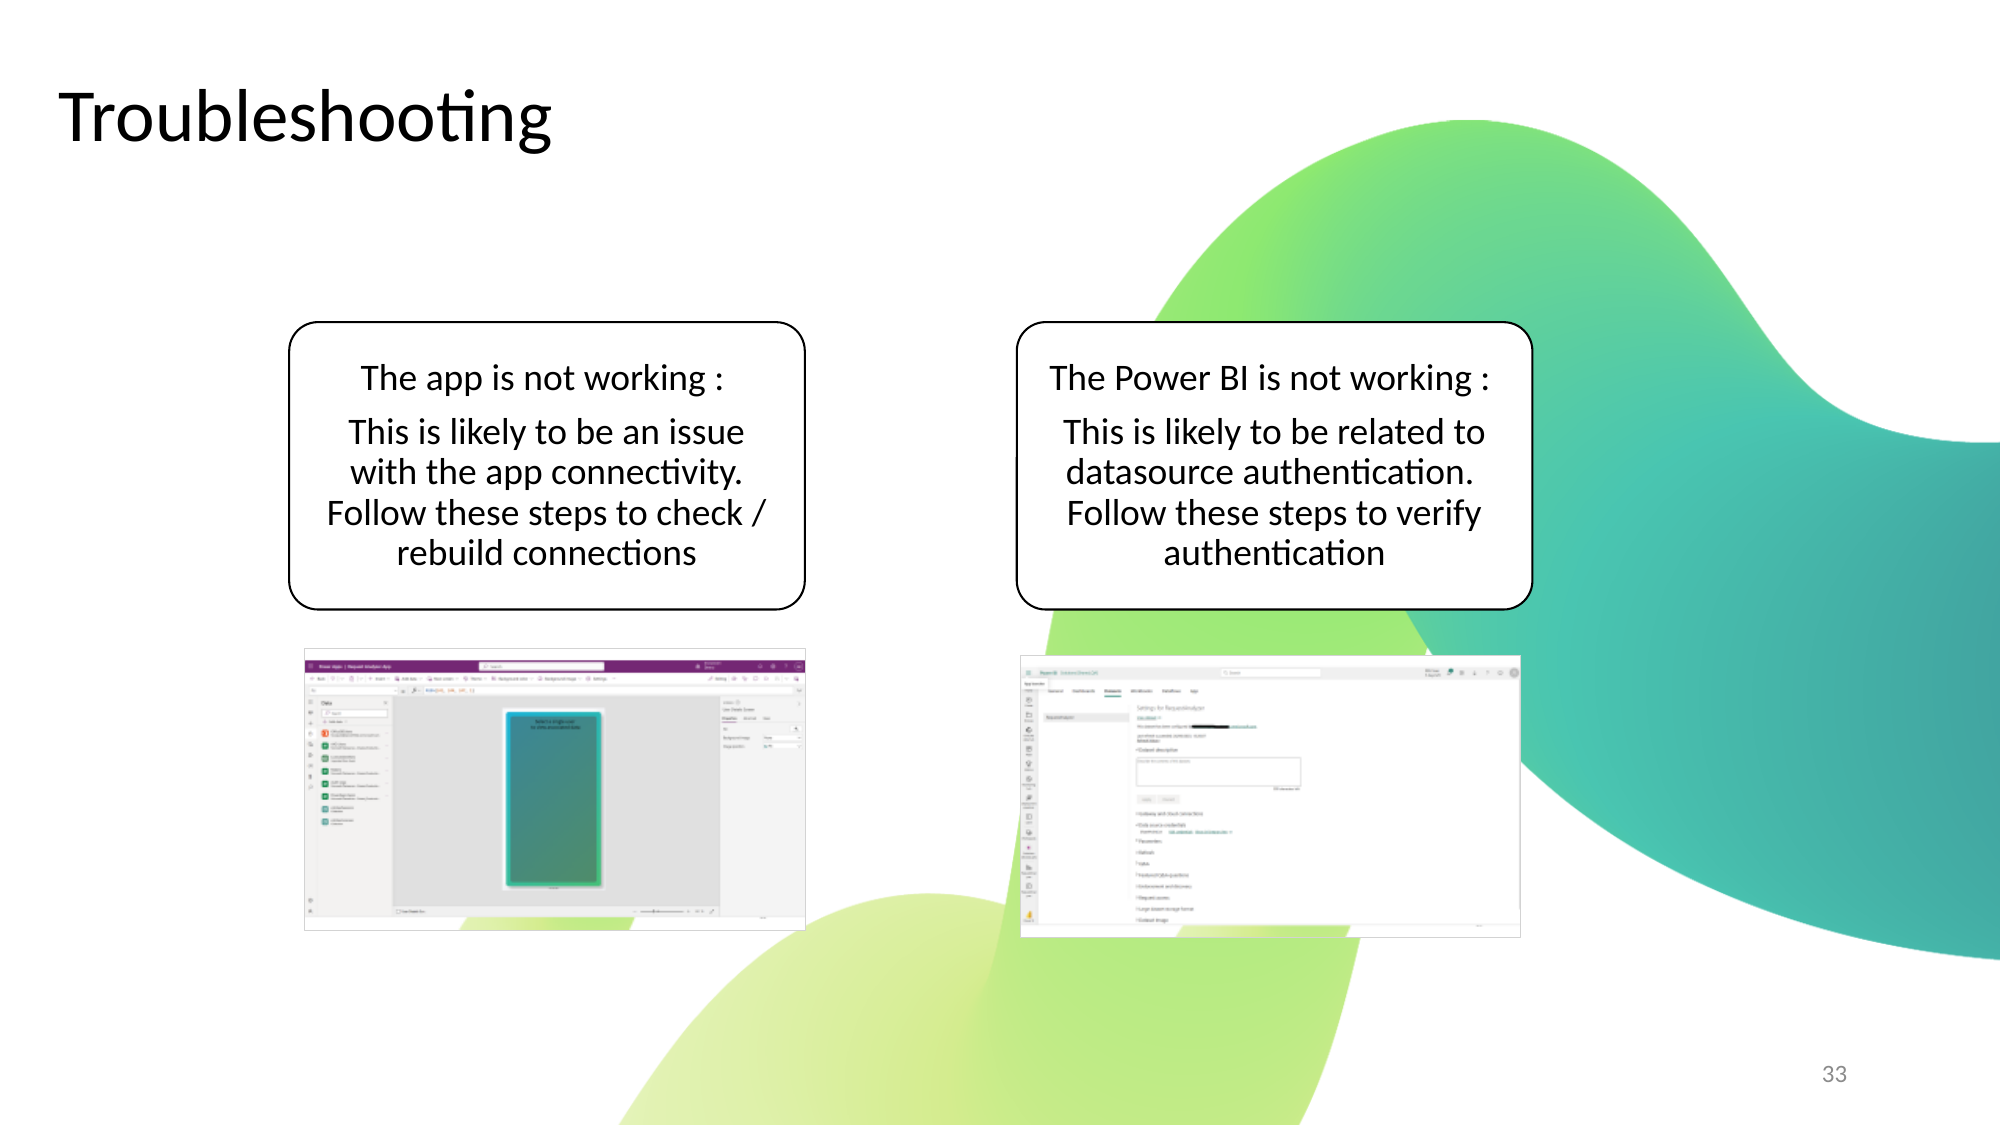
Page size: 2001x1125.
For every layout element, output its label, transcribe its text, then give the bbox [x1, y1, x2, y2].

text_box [289, 322, 805, 610]
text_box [1016, 322, 1533, 610]
text_box Troubleshooting [44, 58, 602, 164]
picture [305, 0, 2000, 1125]
